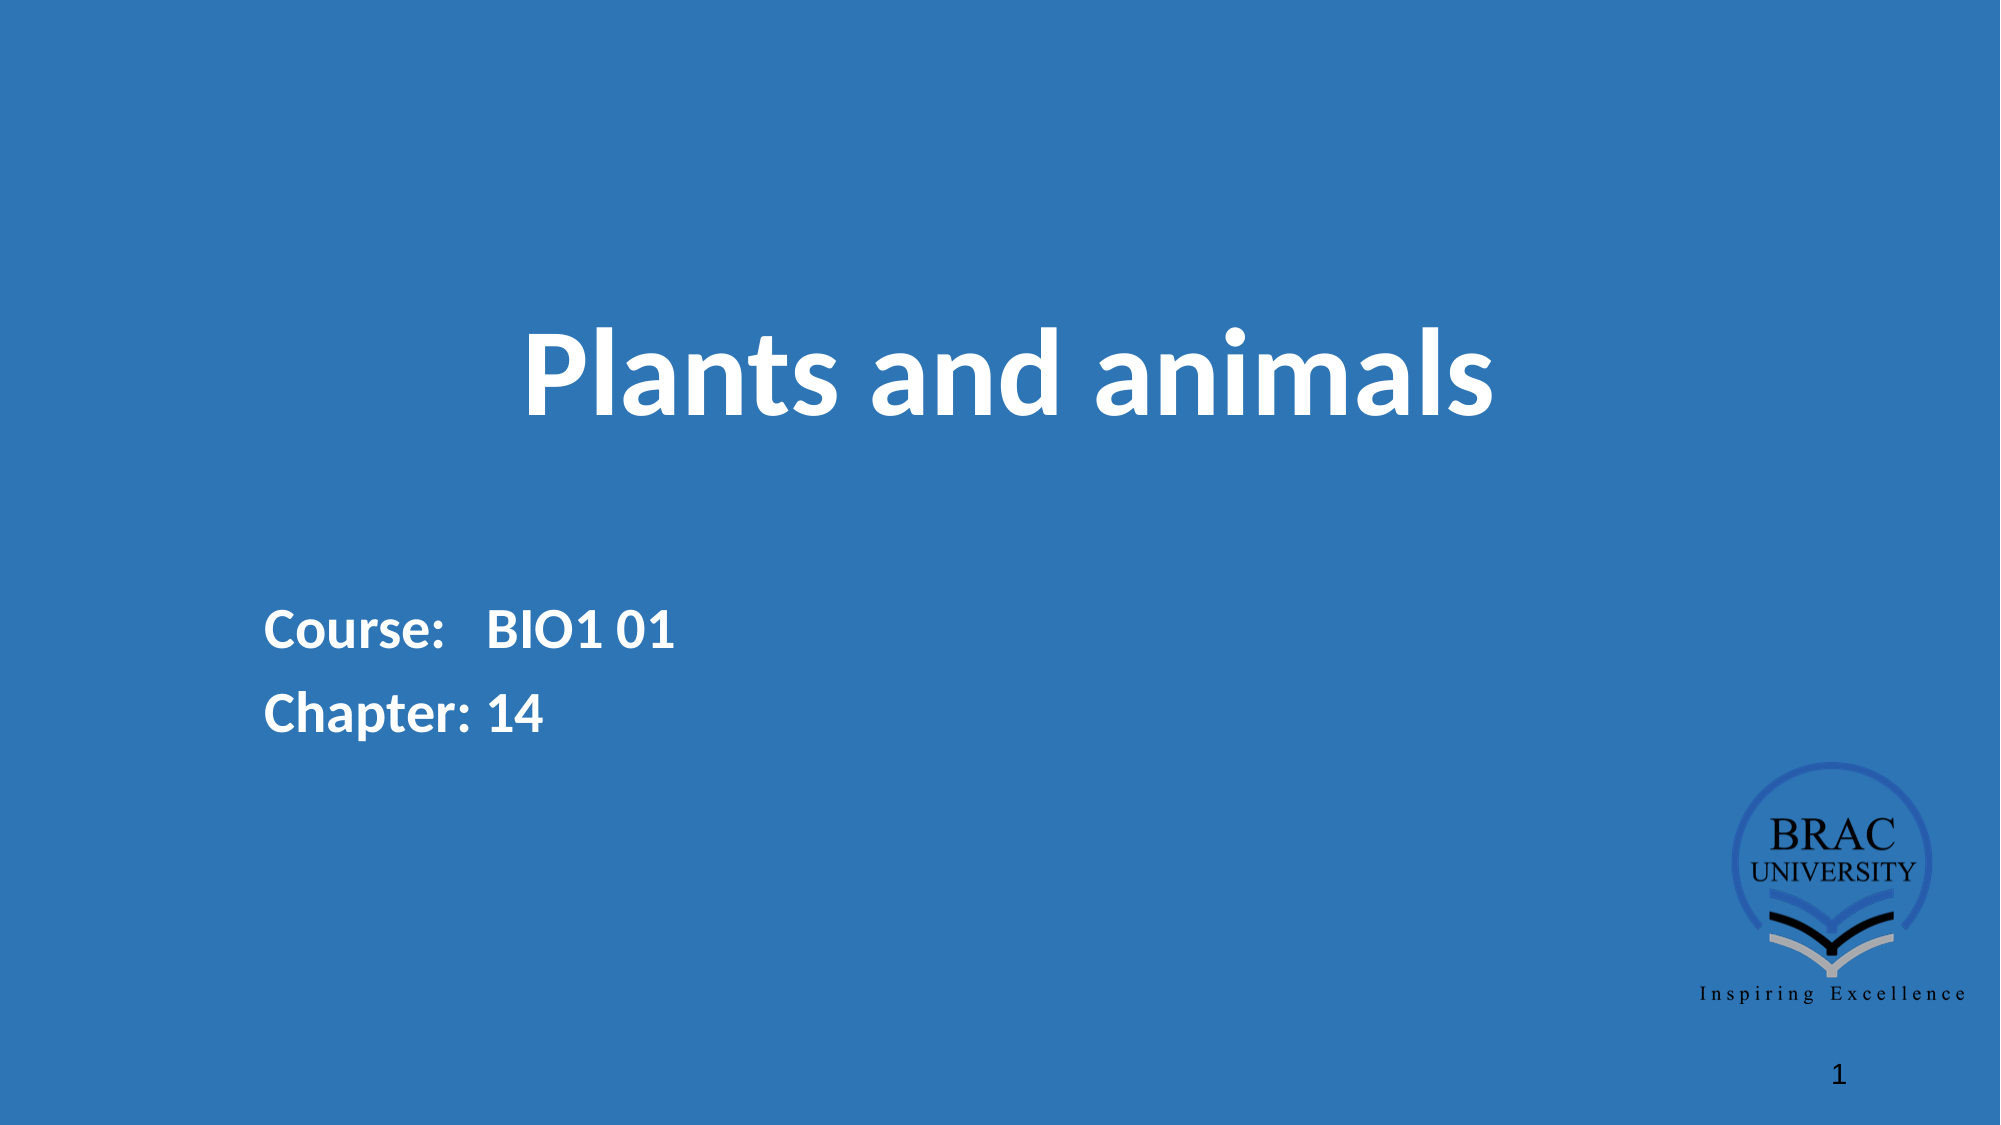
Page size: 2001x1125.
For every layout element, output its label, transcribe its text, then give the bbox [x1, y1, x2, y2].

picture [1699, 761, 1965, 1004]
text_box 1 [1412, 1042, 1863, 1103]
title Plants and animals [371, 262, 1647, 450]
subtitle Course: BIO1 01 Chapter: 14 [249, 590, 1750, 863]
